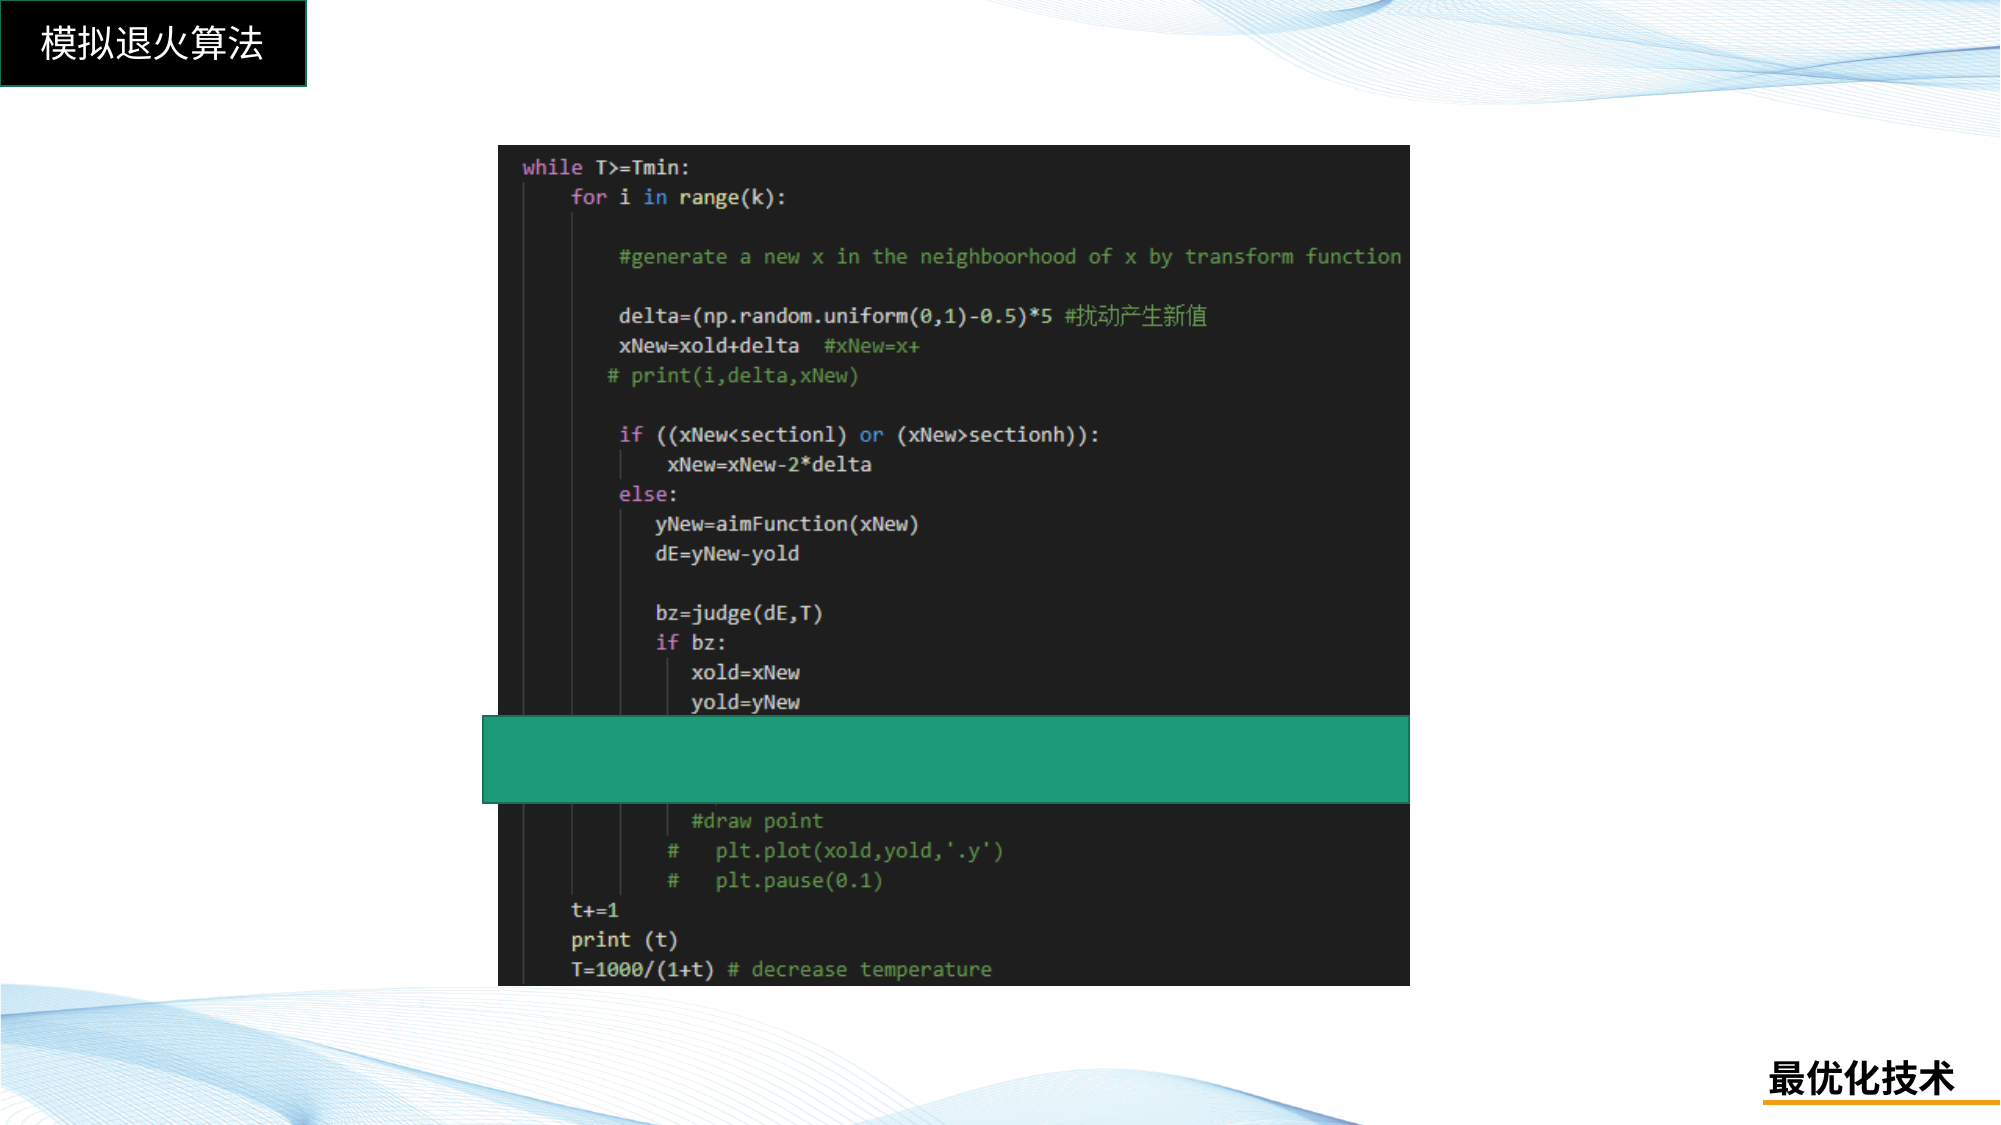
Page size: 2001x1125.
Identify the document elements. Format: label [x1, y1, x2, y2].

text_box [482, 715, 498, 804]
picture [2, 1, 1999, 1125]
